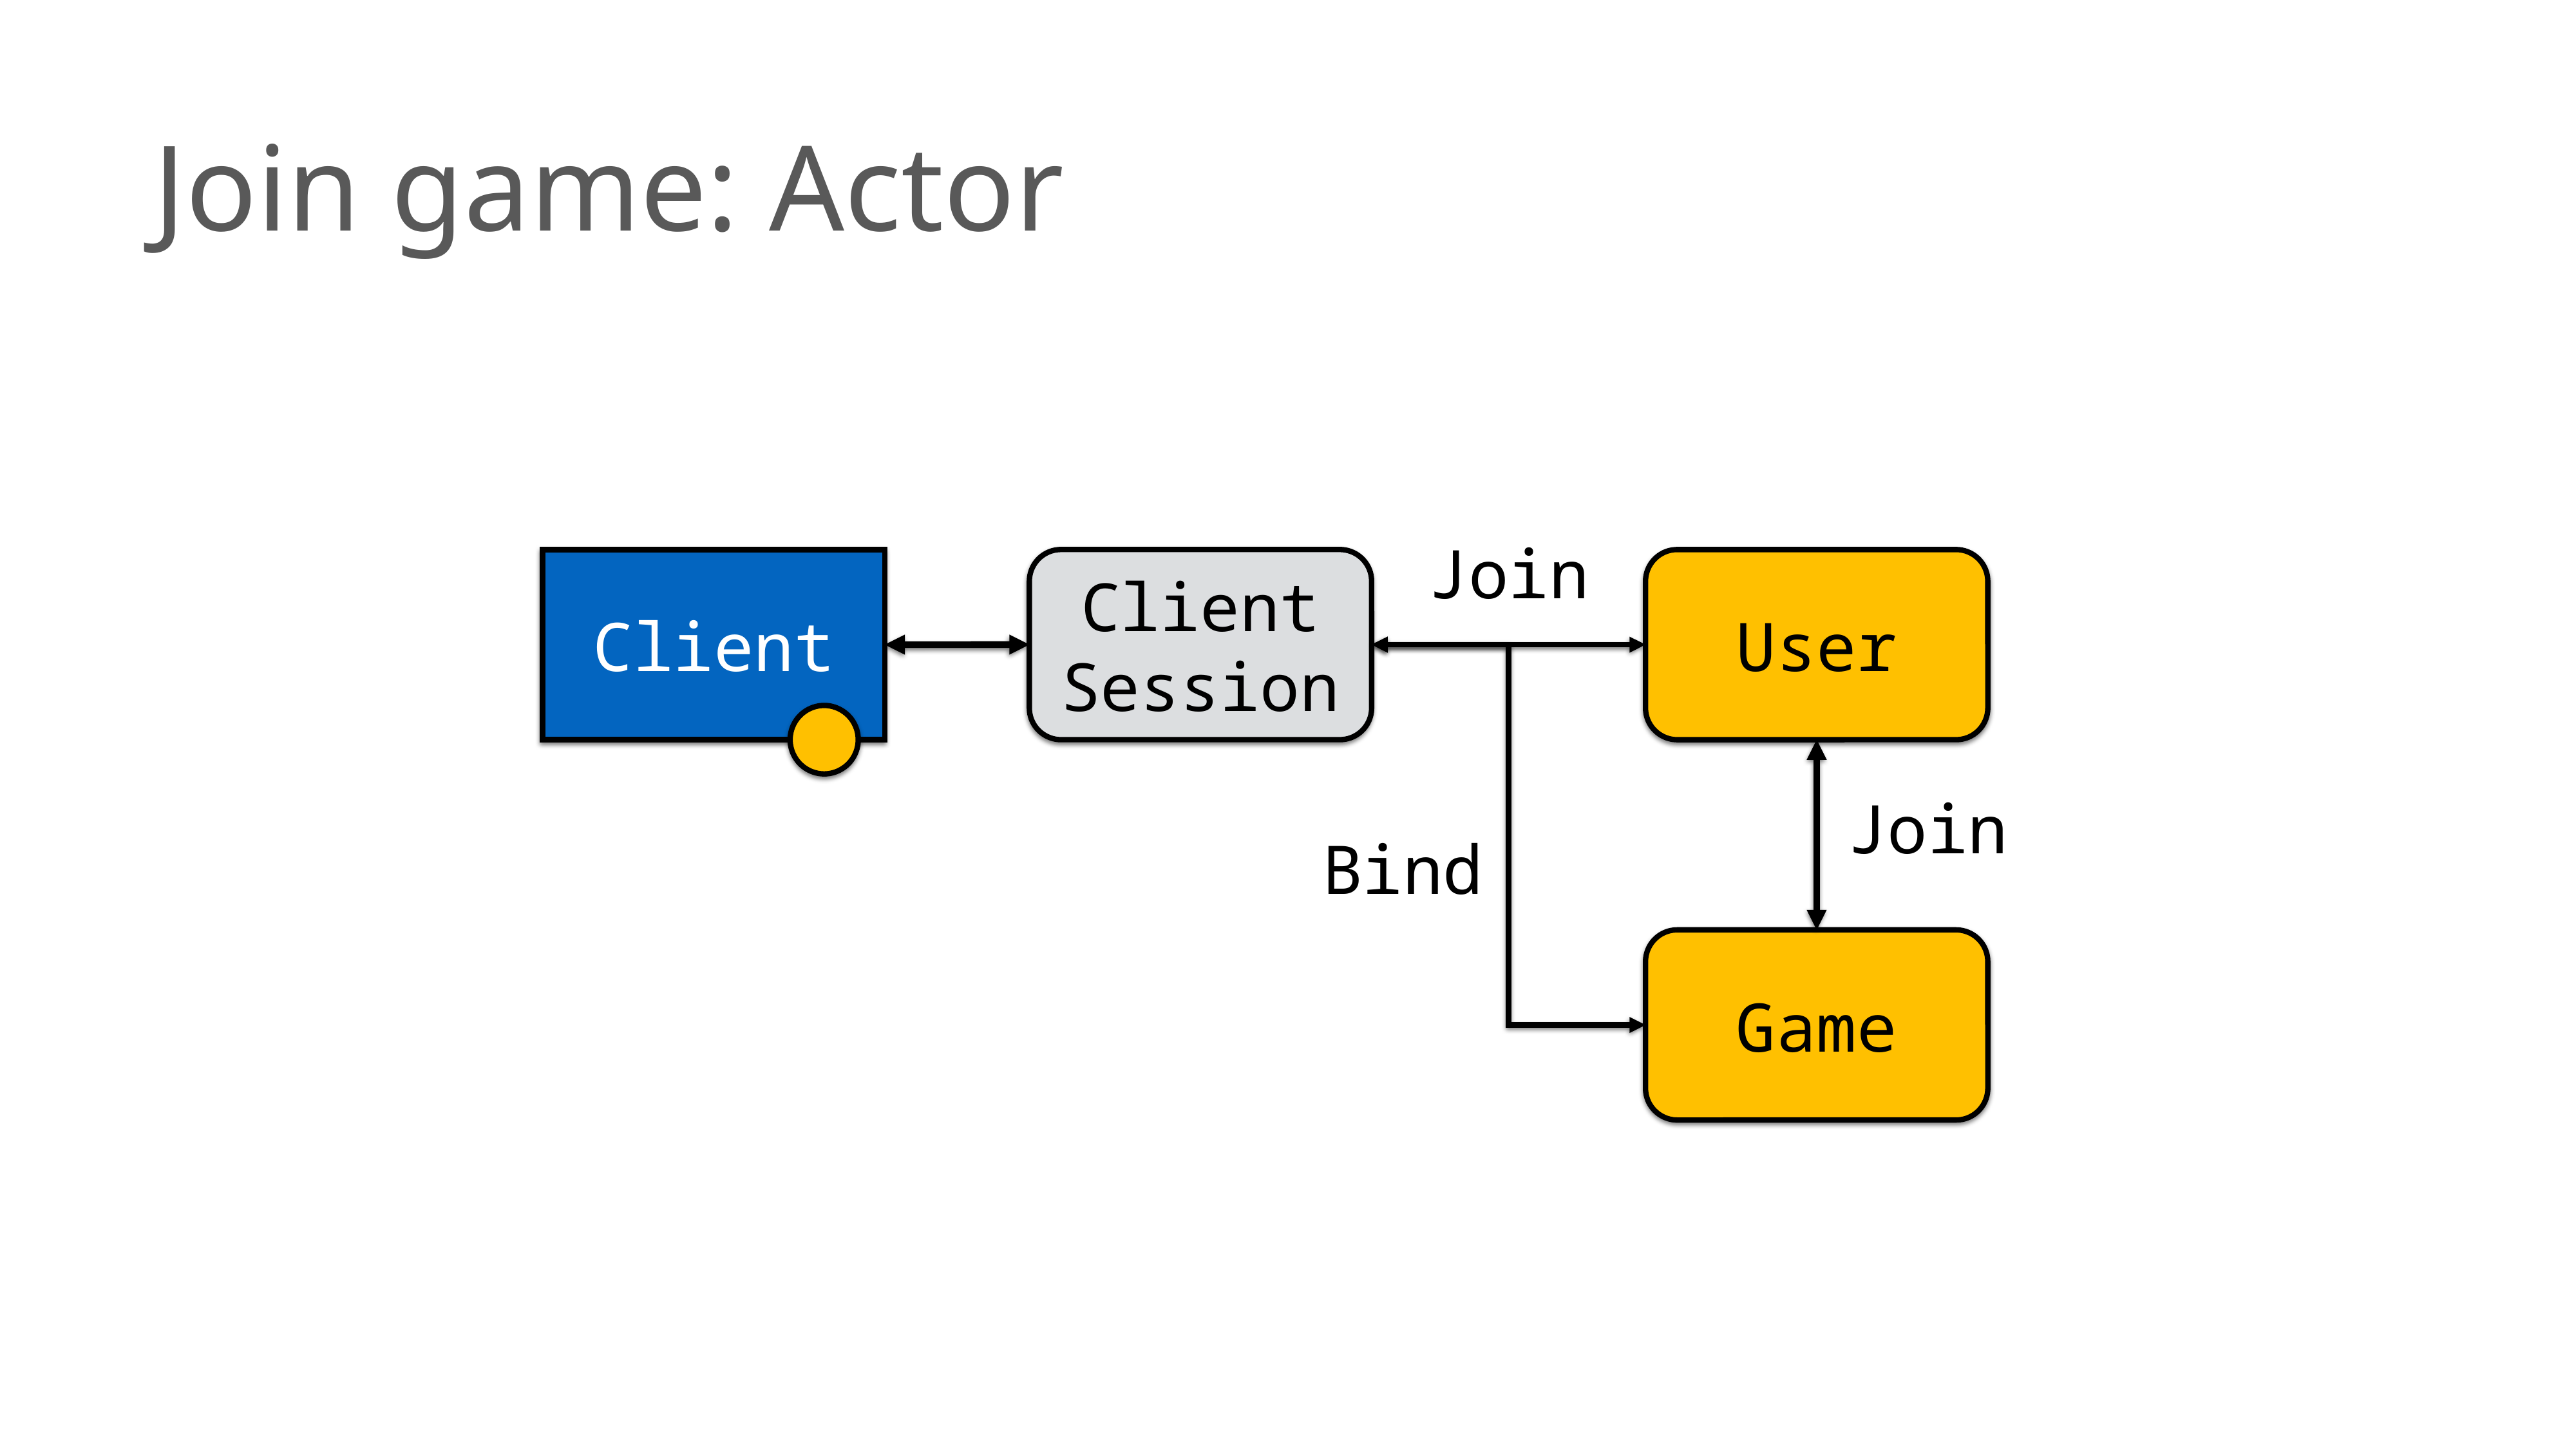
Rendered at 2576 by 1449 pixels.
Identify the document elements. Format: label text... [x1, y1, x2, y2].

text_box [1371, 645, 1646, 1025]
text_box Game [1645, 929, 1988, 1121]
text_box User [1645, 549, 1988, 740]
text_box Client [542, 549, 885, 740]
text_box Join game: Actor [144, 108, 1074, 260]
text_box [790, 705, 858, 774]
text_box Client Session [1029, 549, 1372, 740]
text_box Join [1418, 526, 1599, 617]
text_box Join [1837, 782, 2018, 872]
text_box Bind [1312, 822, 1371, 913]
